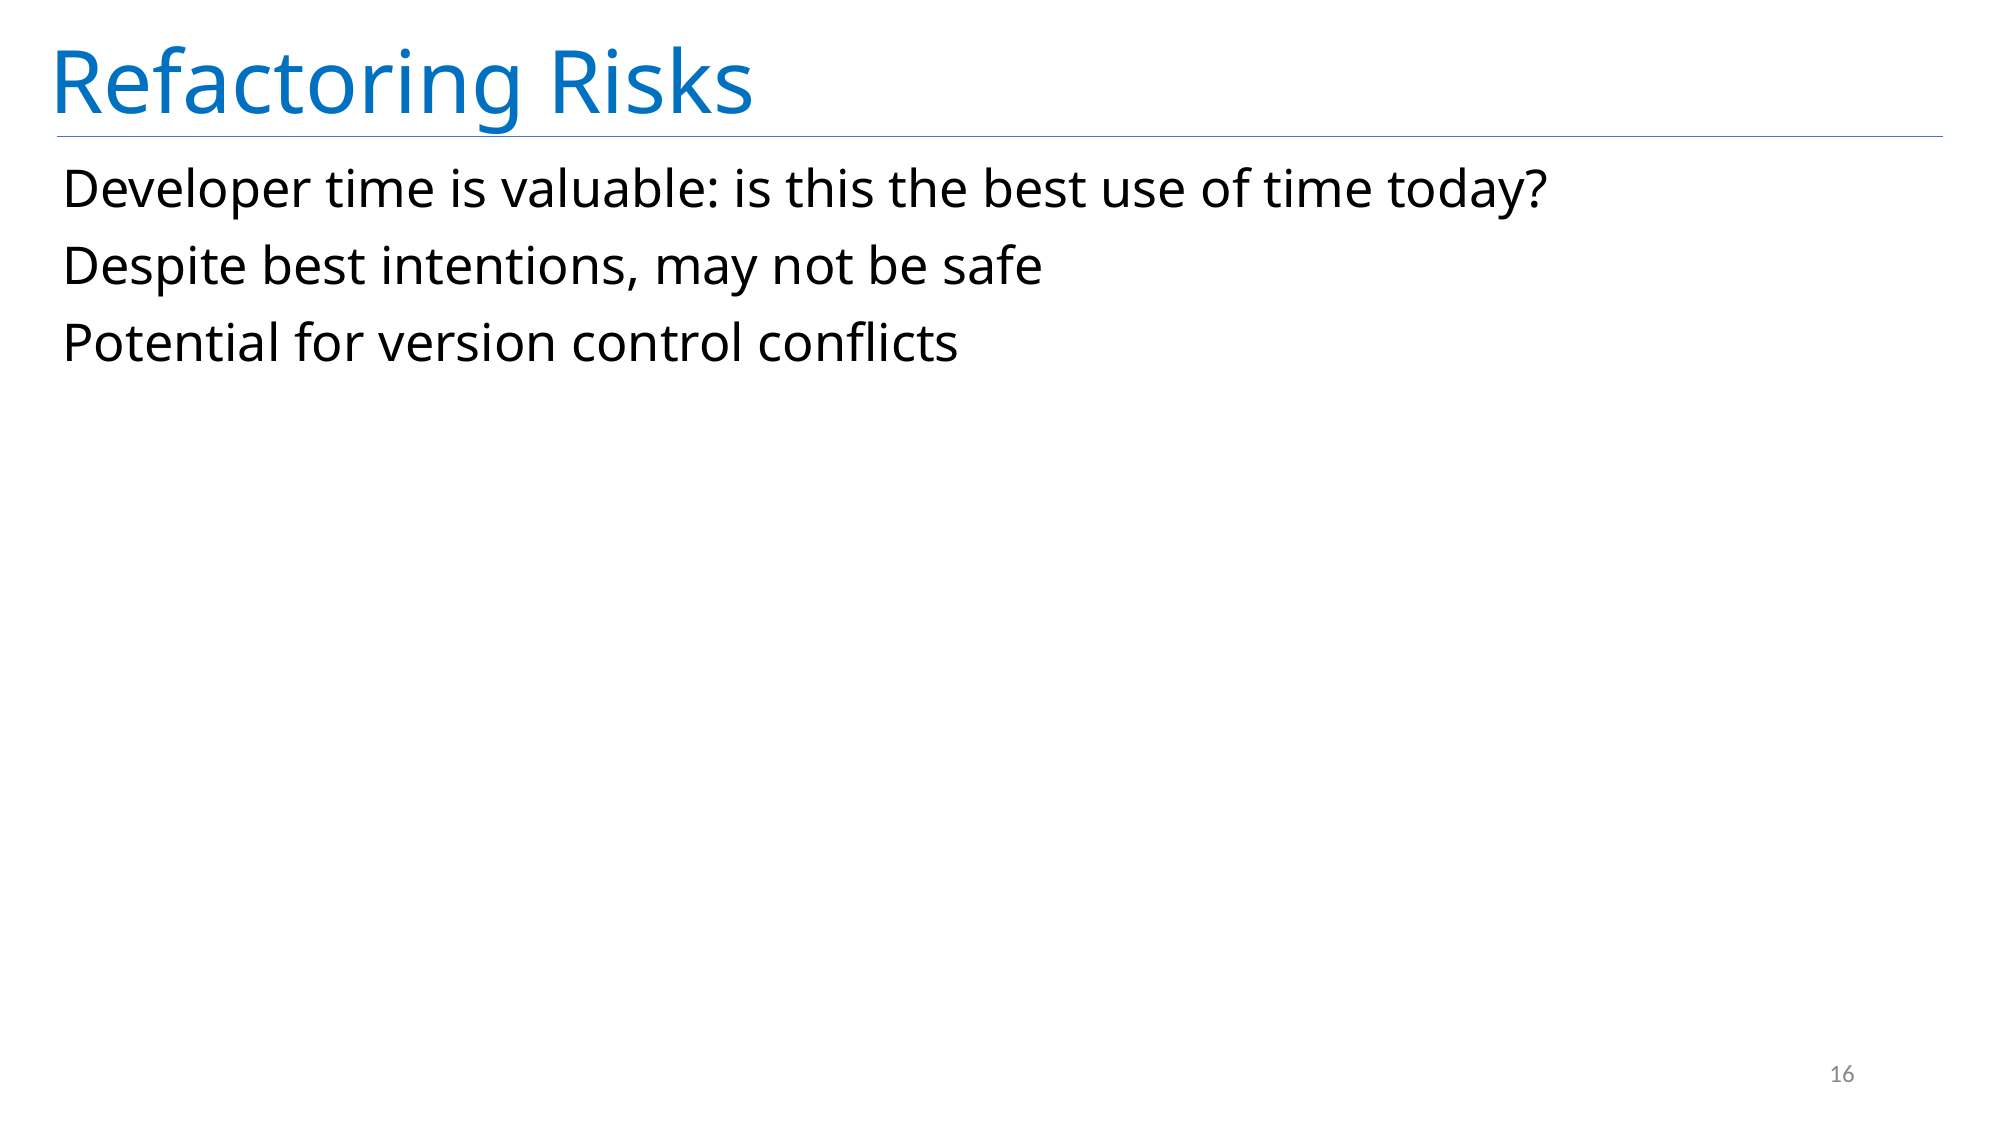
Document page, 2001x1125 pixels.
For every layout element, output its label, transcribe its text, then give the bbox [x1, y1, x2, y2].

slide_number 16 [1819, 1051, 1863, 1094]
title Refactoring Risks [41, 0, 2000, 141]
list Developer time is valuable: is this the best use of time today? Despite best intentions, may not be safe Potential for version control conflicts [54, 154, 1975, 1061]
